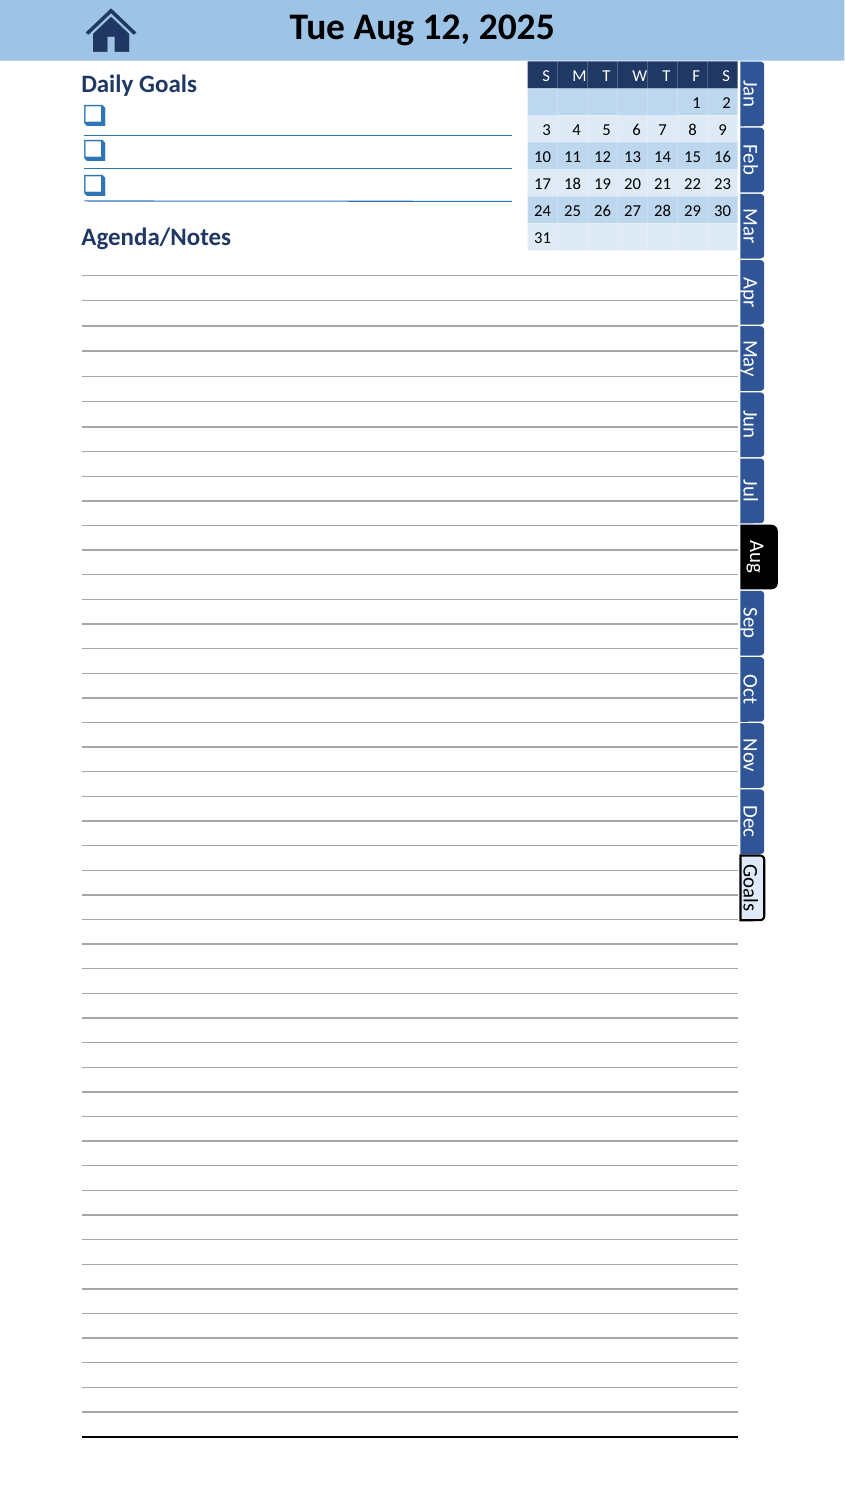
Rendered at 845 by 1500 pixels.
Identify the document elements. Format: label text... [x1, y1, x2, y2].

list Tue Aug 12, 2025 [190, 0, 655, 61]
picture [82, 1, 140, 59]
